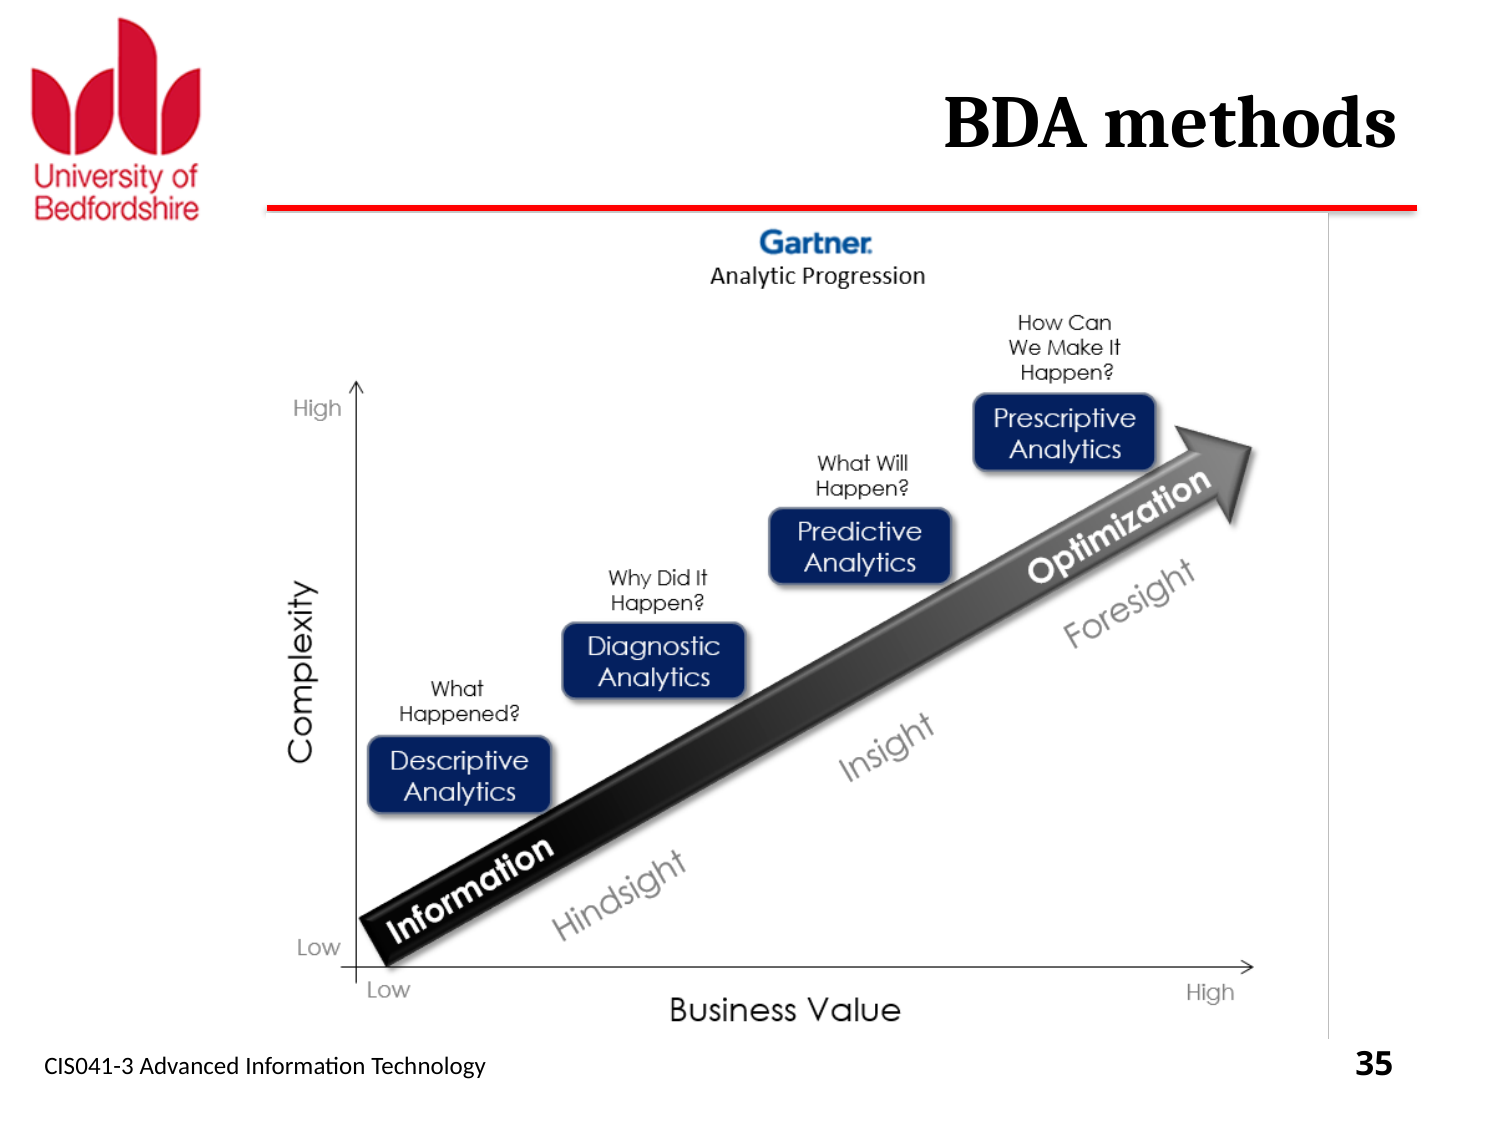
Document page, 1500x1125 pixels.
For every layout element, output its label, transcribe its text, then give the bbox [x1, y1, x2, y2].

title BDA methods [262, 61, 1413, 174]
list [265, 213, 1330, 1039]
footer CIS041-3 Advanced Information Technology [29, 1035, 514, 1095]
picture [0, 0, 237, 236]
